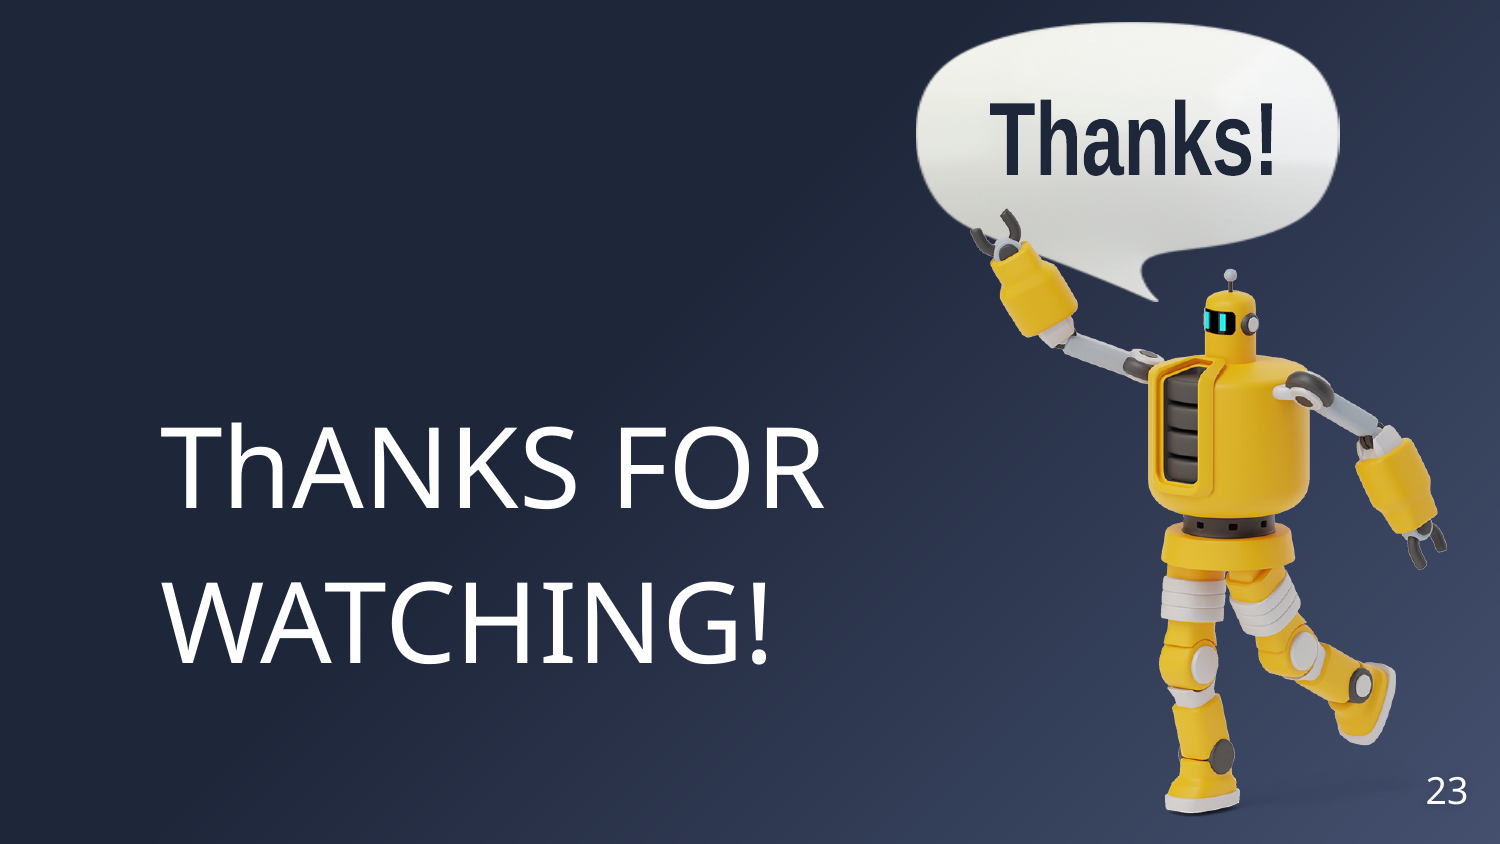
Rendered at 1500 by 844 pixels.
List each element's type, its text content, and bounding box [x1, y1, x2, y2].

picture [916, 21, 1447, 817]
slide_number 23 [1451, 761, 1469, 814]
list ThANKS FOR WATCHING! [160, 375, 964, 762]
